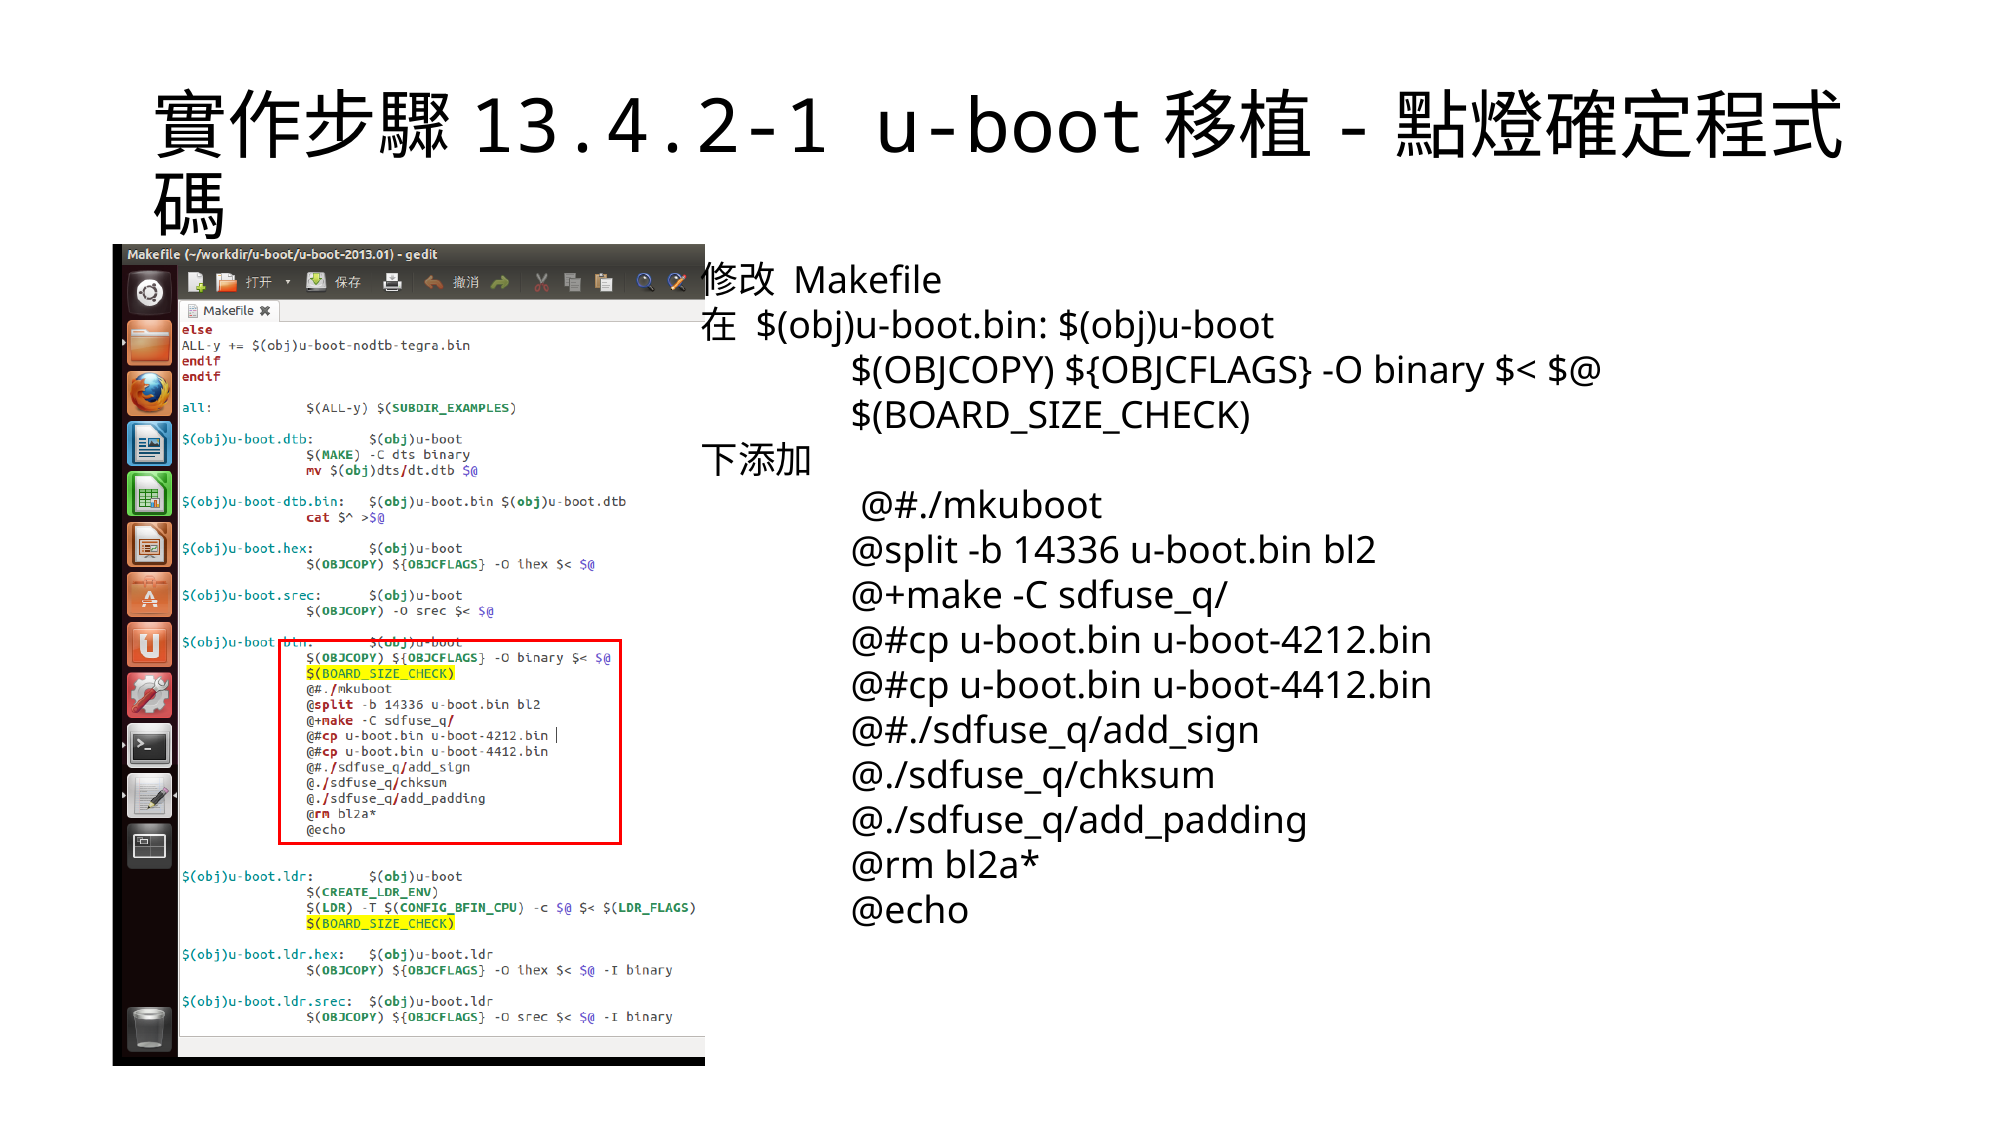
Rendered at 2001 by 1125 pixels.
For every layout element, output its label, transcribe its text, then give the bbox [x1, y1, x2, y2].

text_box 修改 Makefile 在 $(obj)u-boot.bin: $(obj)u-boot $(OBJCOPY) ${OBJCFLAGS} -O binary $< $@ $(BOARD_SIZE_CHECK) 下添加 @#./mkuboot @split -b 14336 u-boot.bin bl2 @+make -C sdfuse_q/ @#cp u-boot.bin u-boot-4212.bin @#cp u-boot.bin u-boot-4412.bin @#./sdfuse_q/add_sign @./sdfuse_q/chksum @./sdfuse_q/add_padding @rm bl2a* @echo [706, 248, 2000, 939]
title 實作步驟13.4.2-1 u-boot移植-點燈確定程式碼 [137, 59, 1863, 248]
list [112, 244, 706, 1066]
